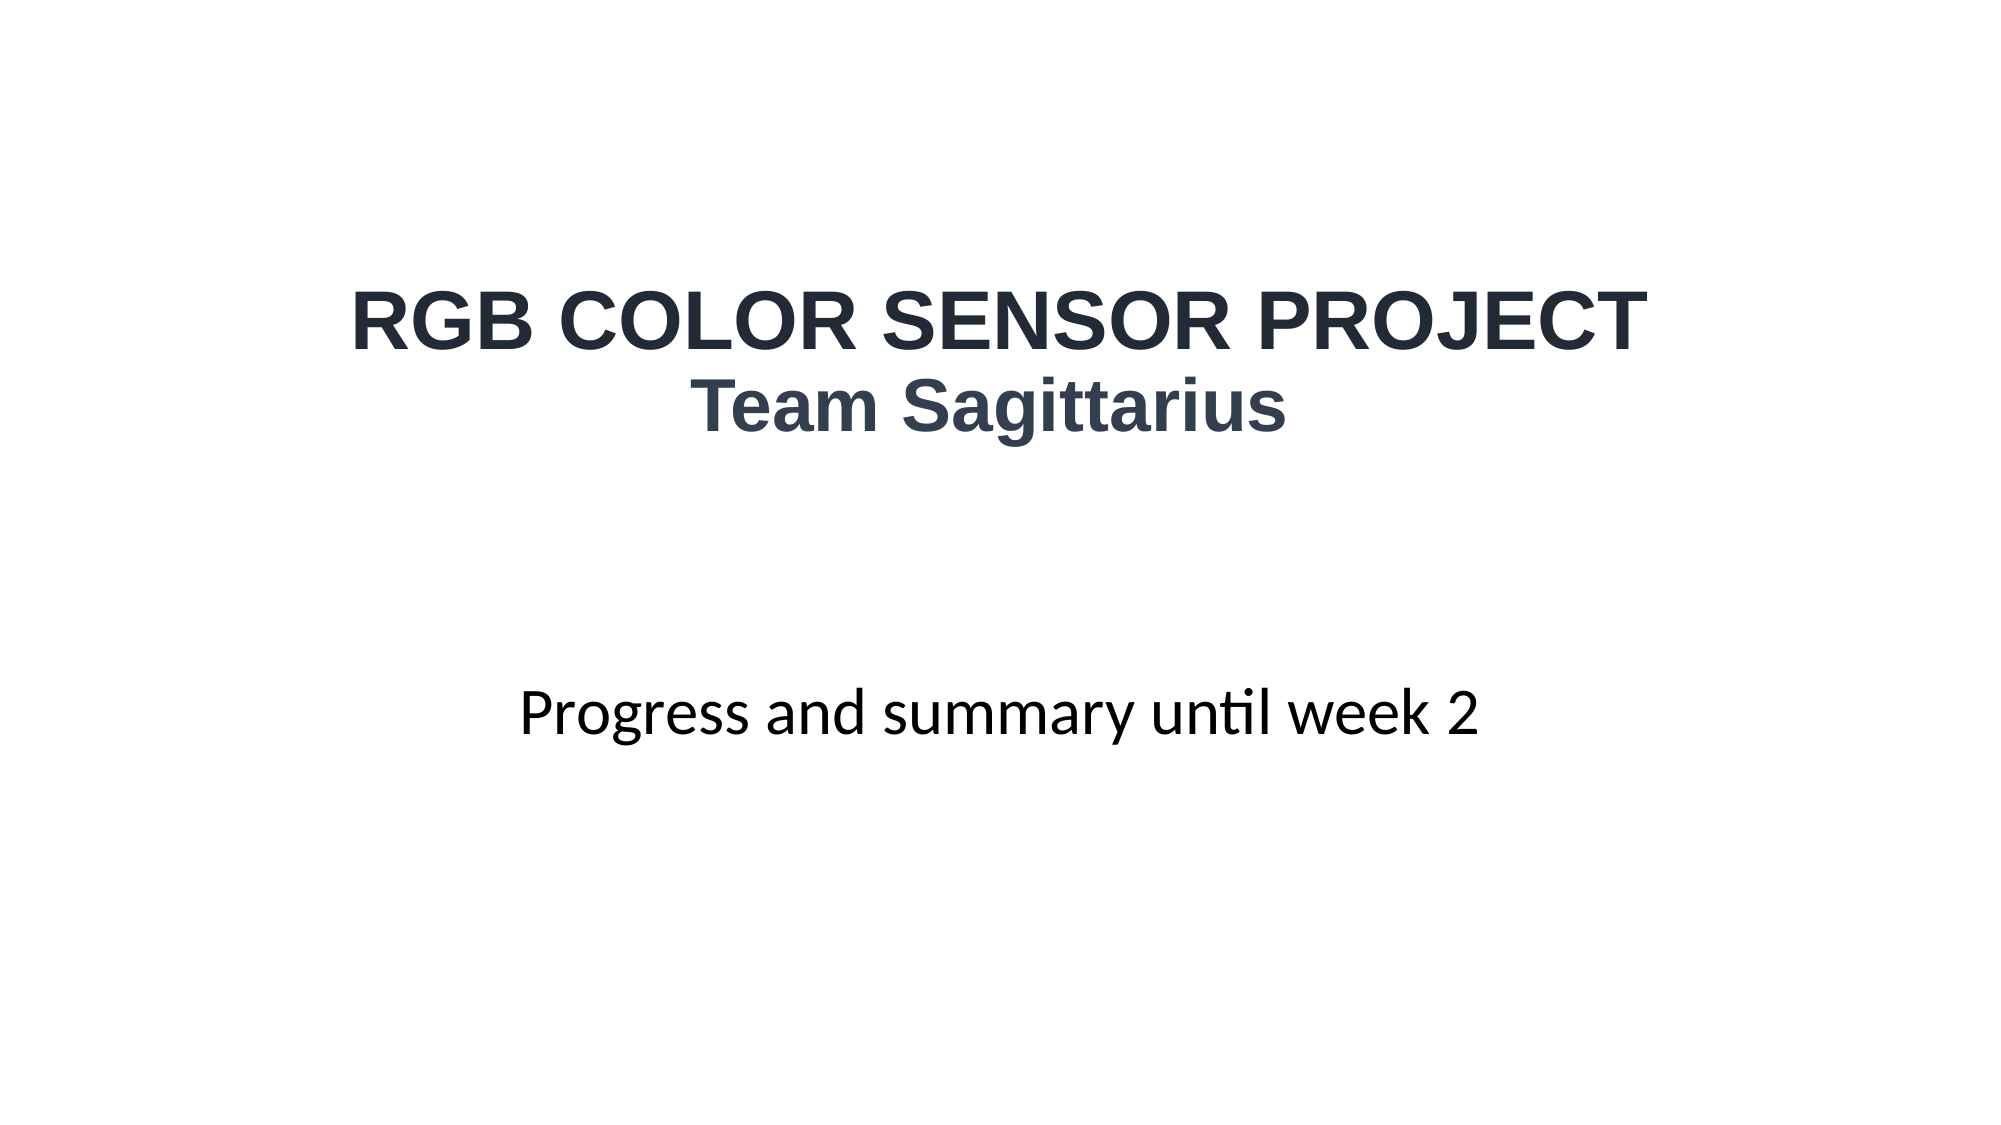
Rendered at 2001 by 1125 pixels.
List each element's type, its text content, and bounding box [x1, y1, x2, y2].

title RGB COLOR SENSOR PROJECT Team Sagittarius [249, 64, 1750, 456]
subtitle Progress and summary until week 2 [249, 669, 1750, 941]
